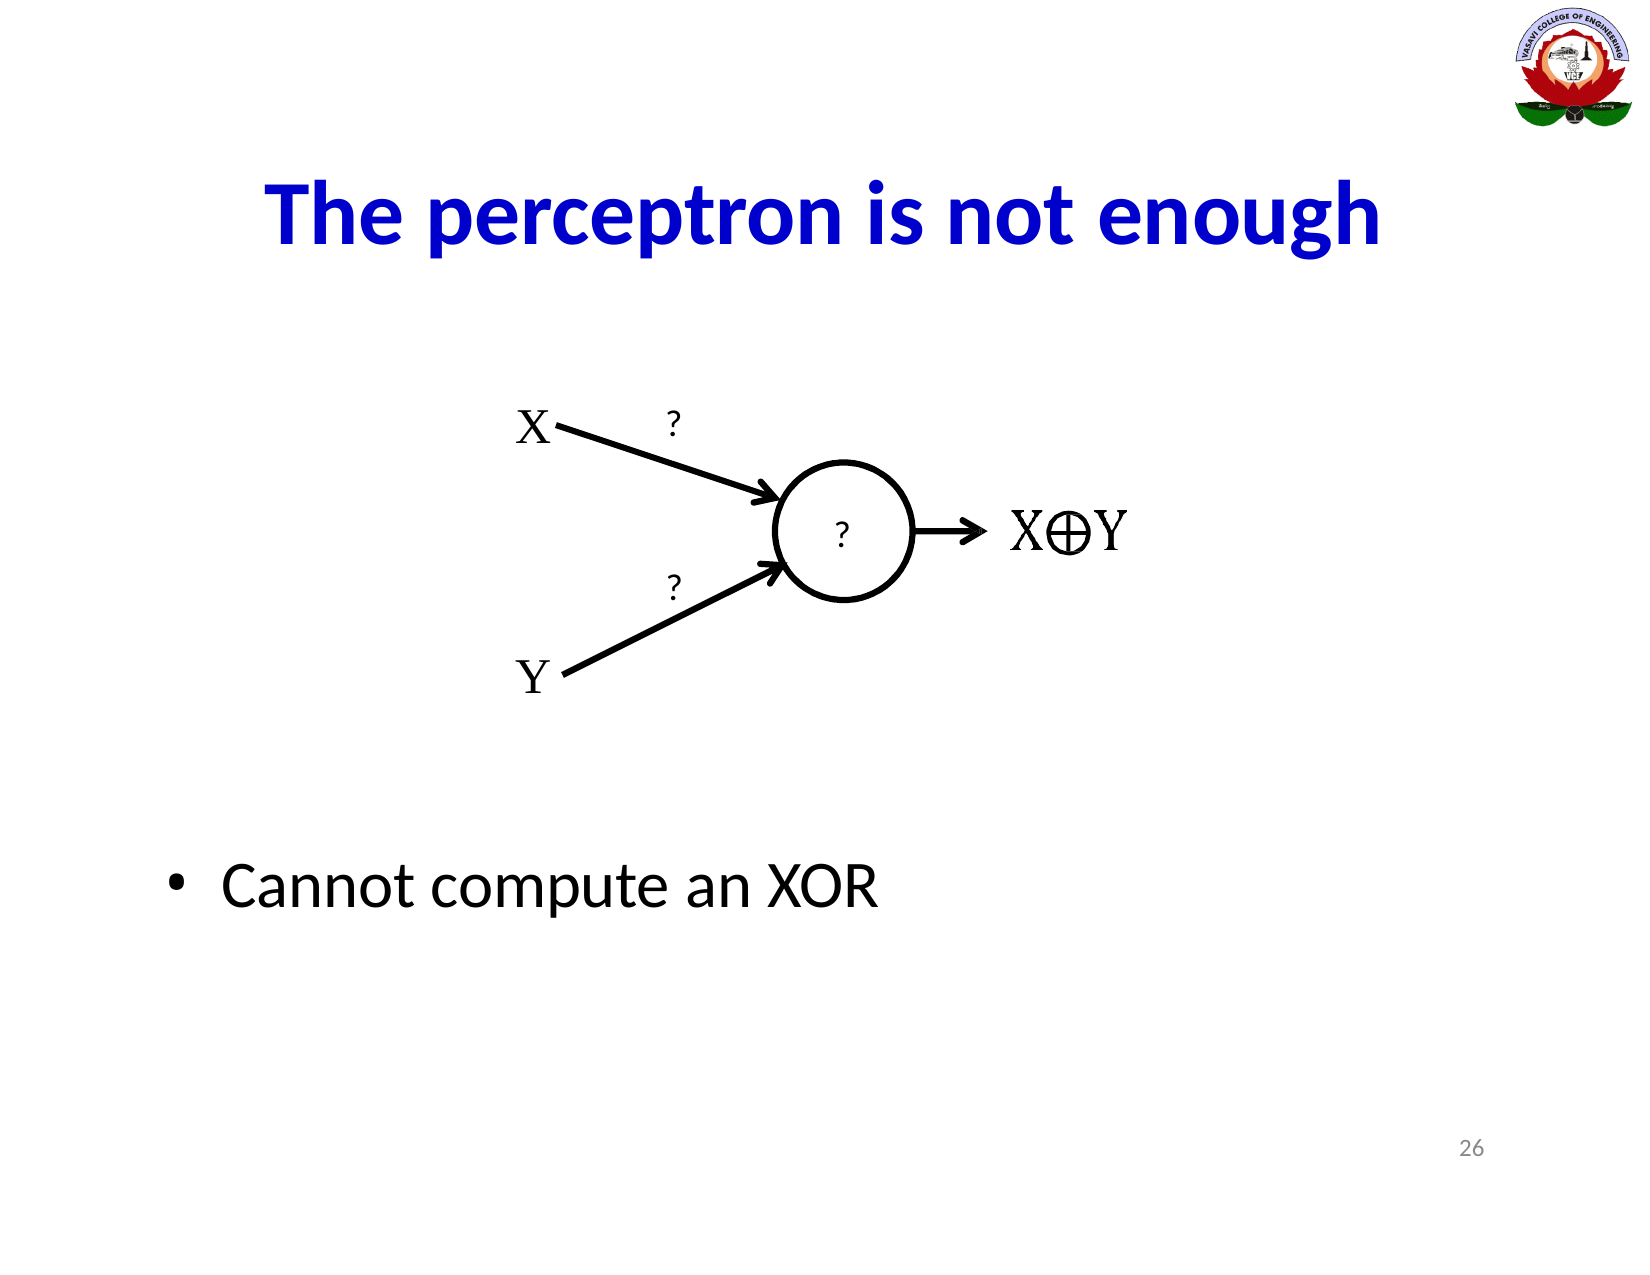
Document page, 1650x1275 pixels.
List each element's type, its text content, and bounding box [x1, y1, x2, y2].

text_box [554, 422, 916, 603]
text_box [1010, 510, 1127, 556]
text_box ? [662, 396, 685, 444]
slide_number 26 [1457, 1135, 1491, 1275]
text_box X [512, 391, 554, 454]
text_box ? ? Y [512, 500, 854, 704]
picture [1494, 0, 1650, 144]
text_box [912, 517, 988, 546]
title The perceptron is not enough [262, 150, 1388, 366]
text_box Cannot compute an XOR [162, 838, 887, 921]
